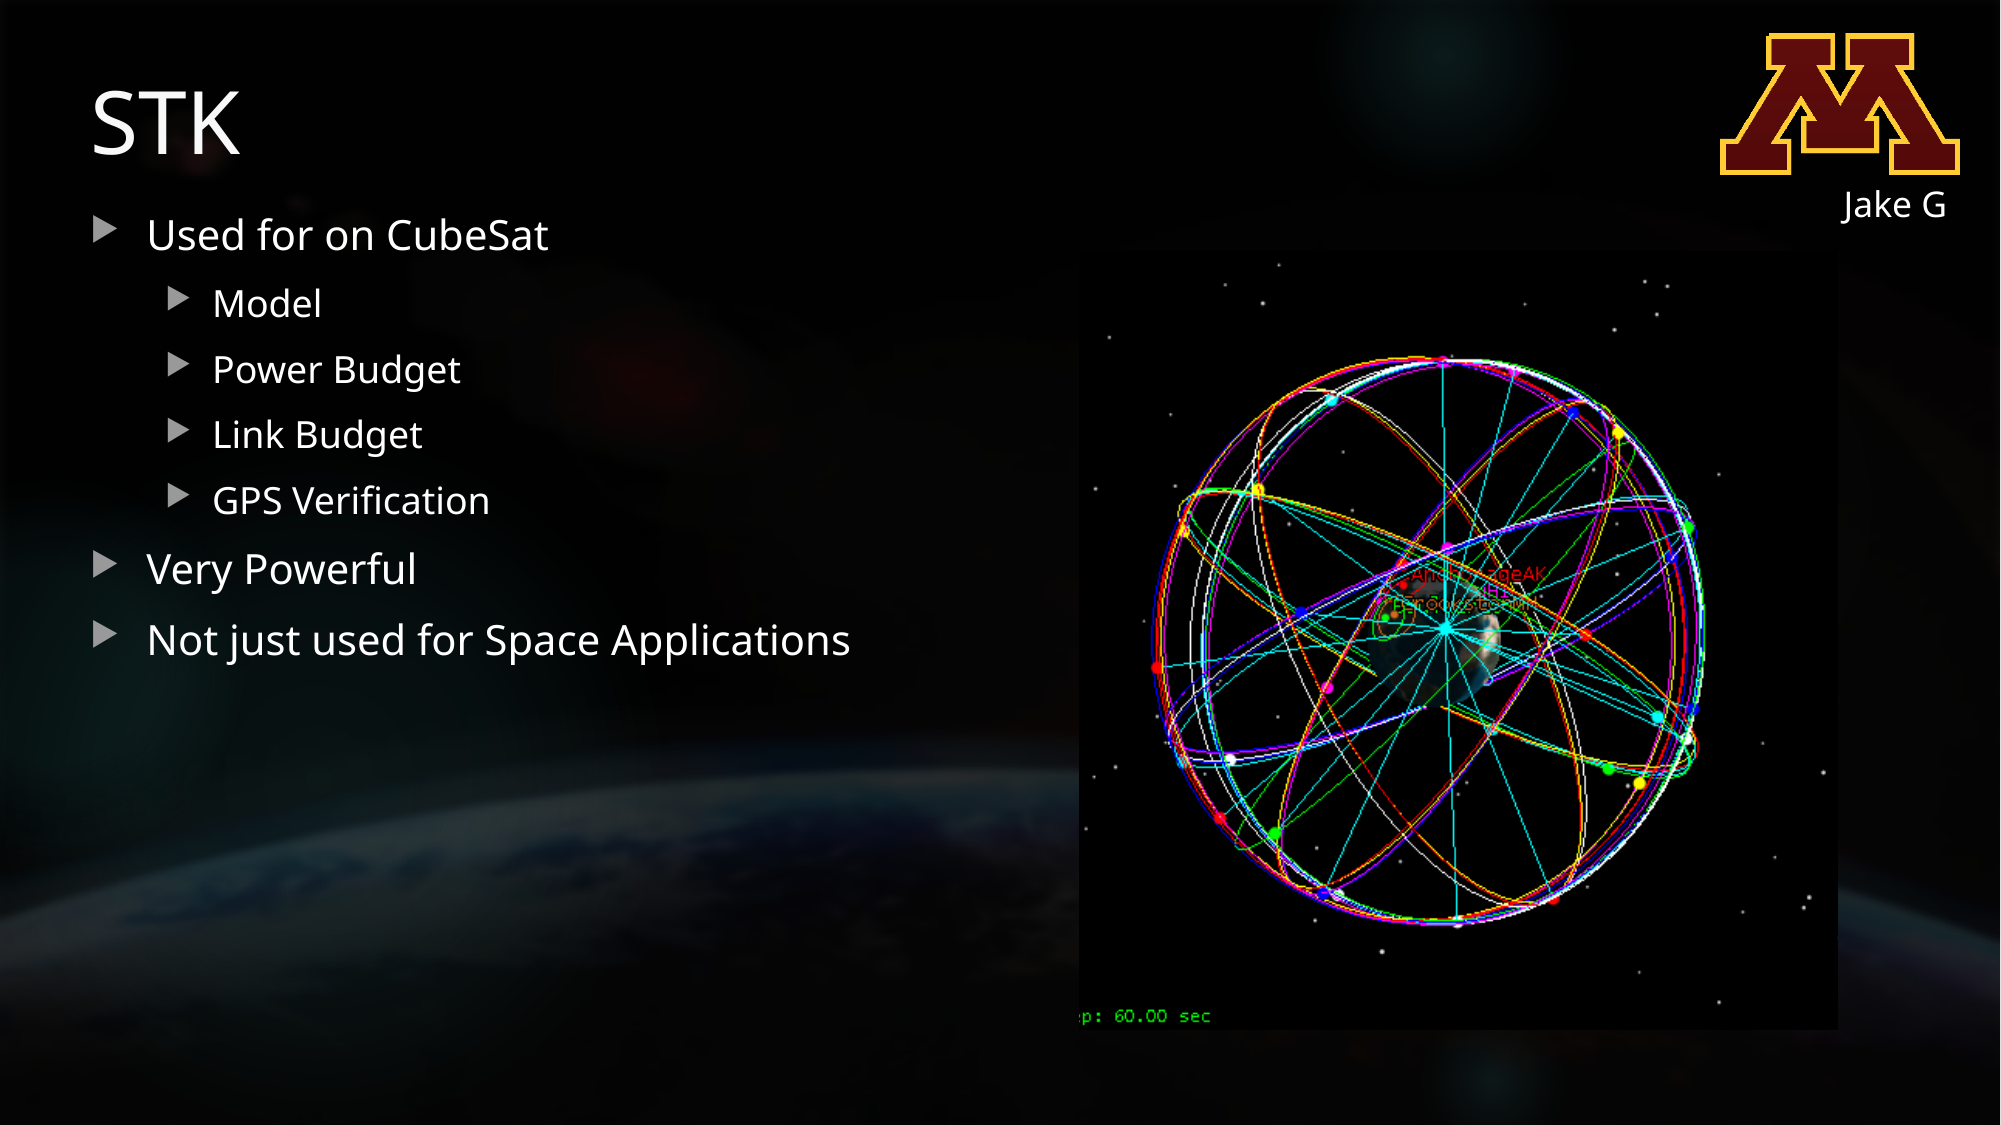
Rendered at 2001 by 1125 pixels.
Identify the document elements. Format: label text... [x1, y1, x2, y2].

title STK [75, 59, 1618, 175]
list Used for on CubeSat Model Power Budget Link Budget GPS Verification Very Powerful Not just used for Space Applications [75, 201, 1833, 1048]
picture [0, 0, 2001, 1125]
list Jake G [1713, 174, 1963, 233]
